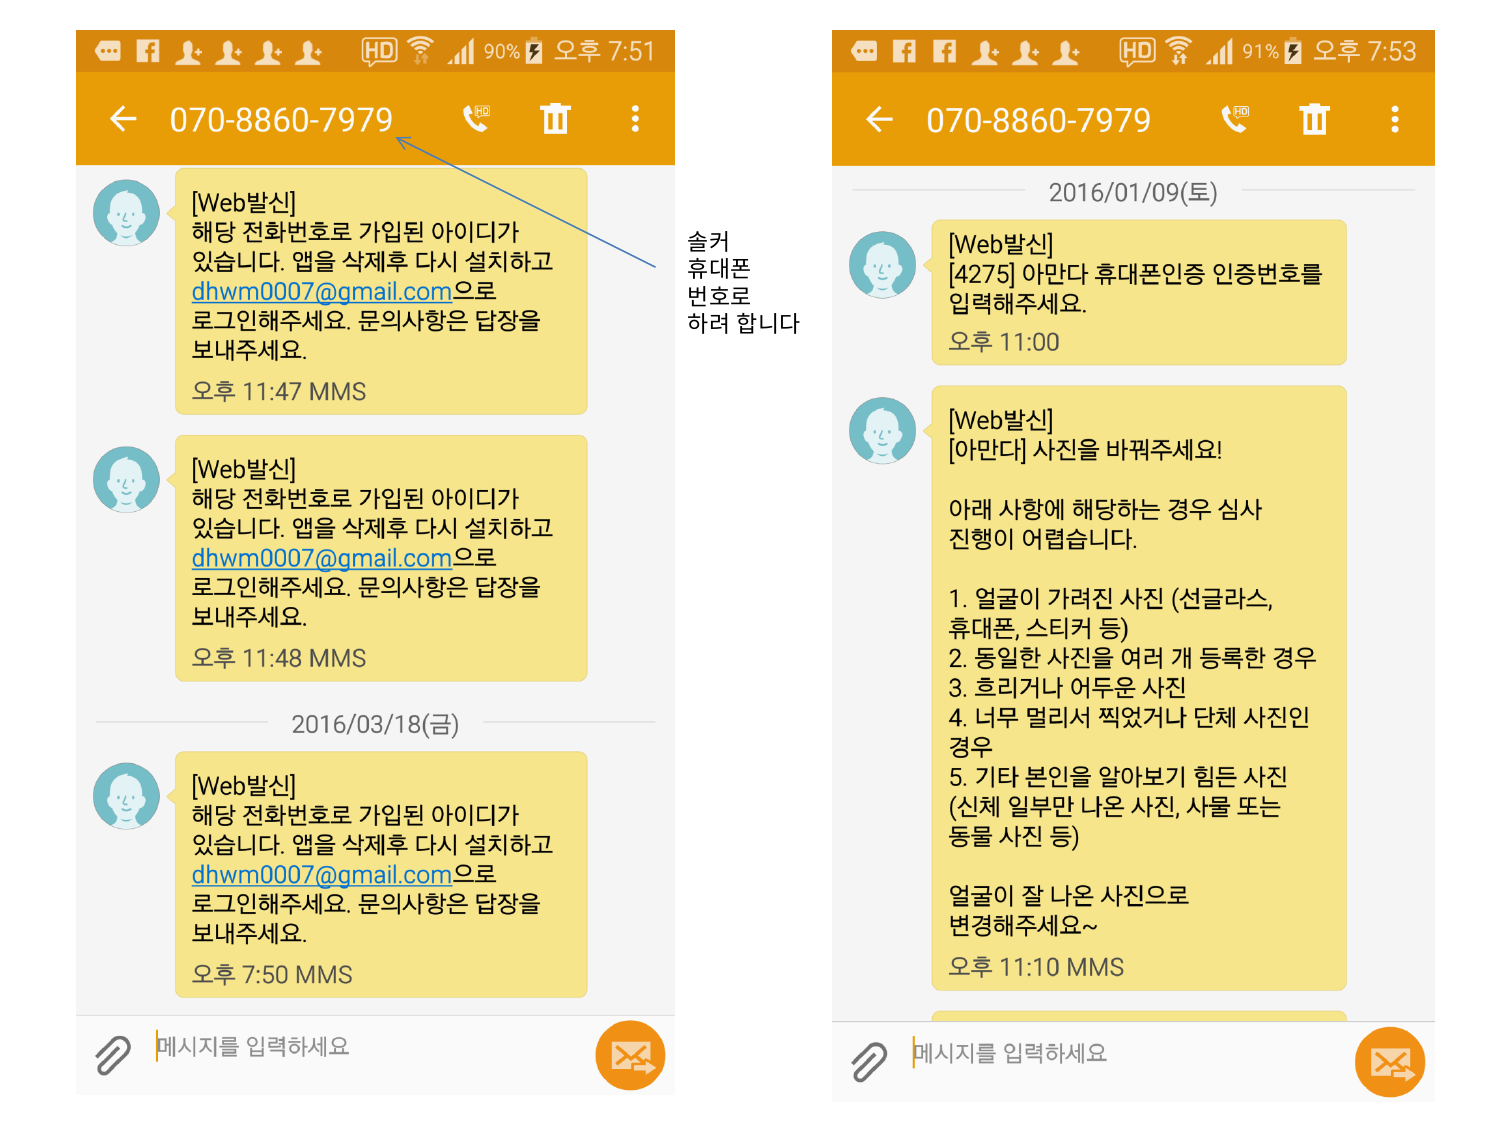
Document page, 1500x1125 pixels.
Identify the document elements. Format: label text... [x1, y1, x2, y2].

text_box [395, 136, 656, 268]
text_box 솔커 휴대폰 번호로 하려 합니다 [680, 219, 816, 372]
picture [832, 30, 1436, 1102]
picture [76, 30, 675, 1095]
